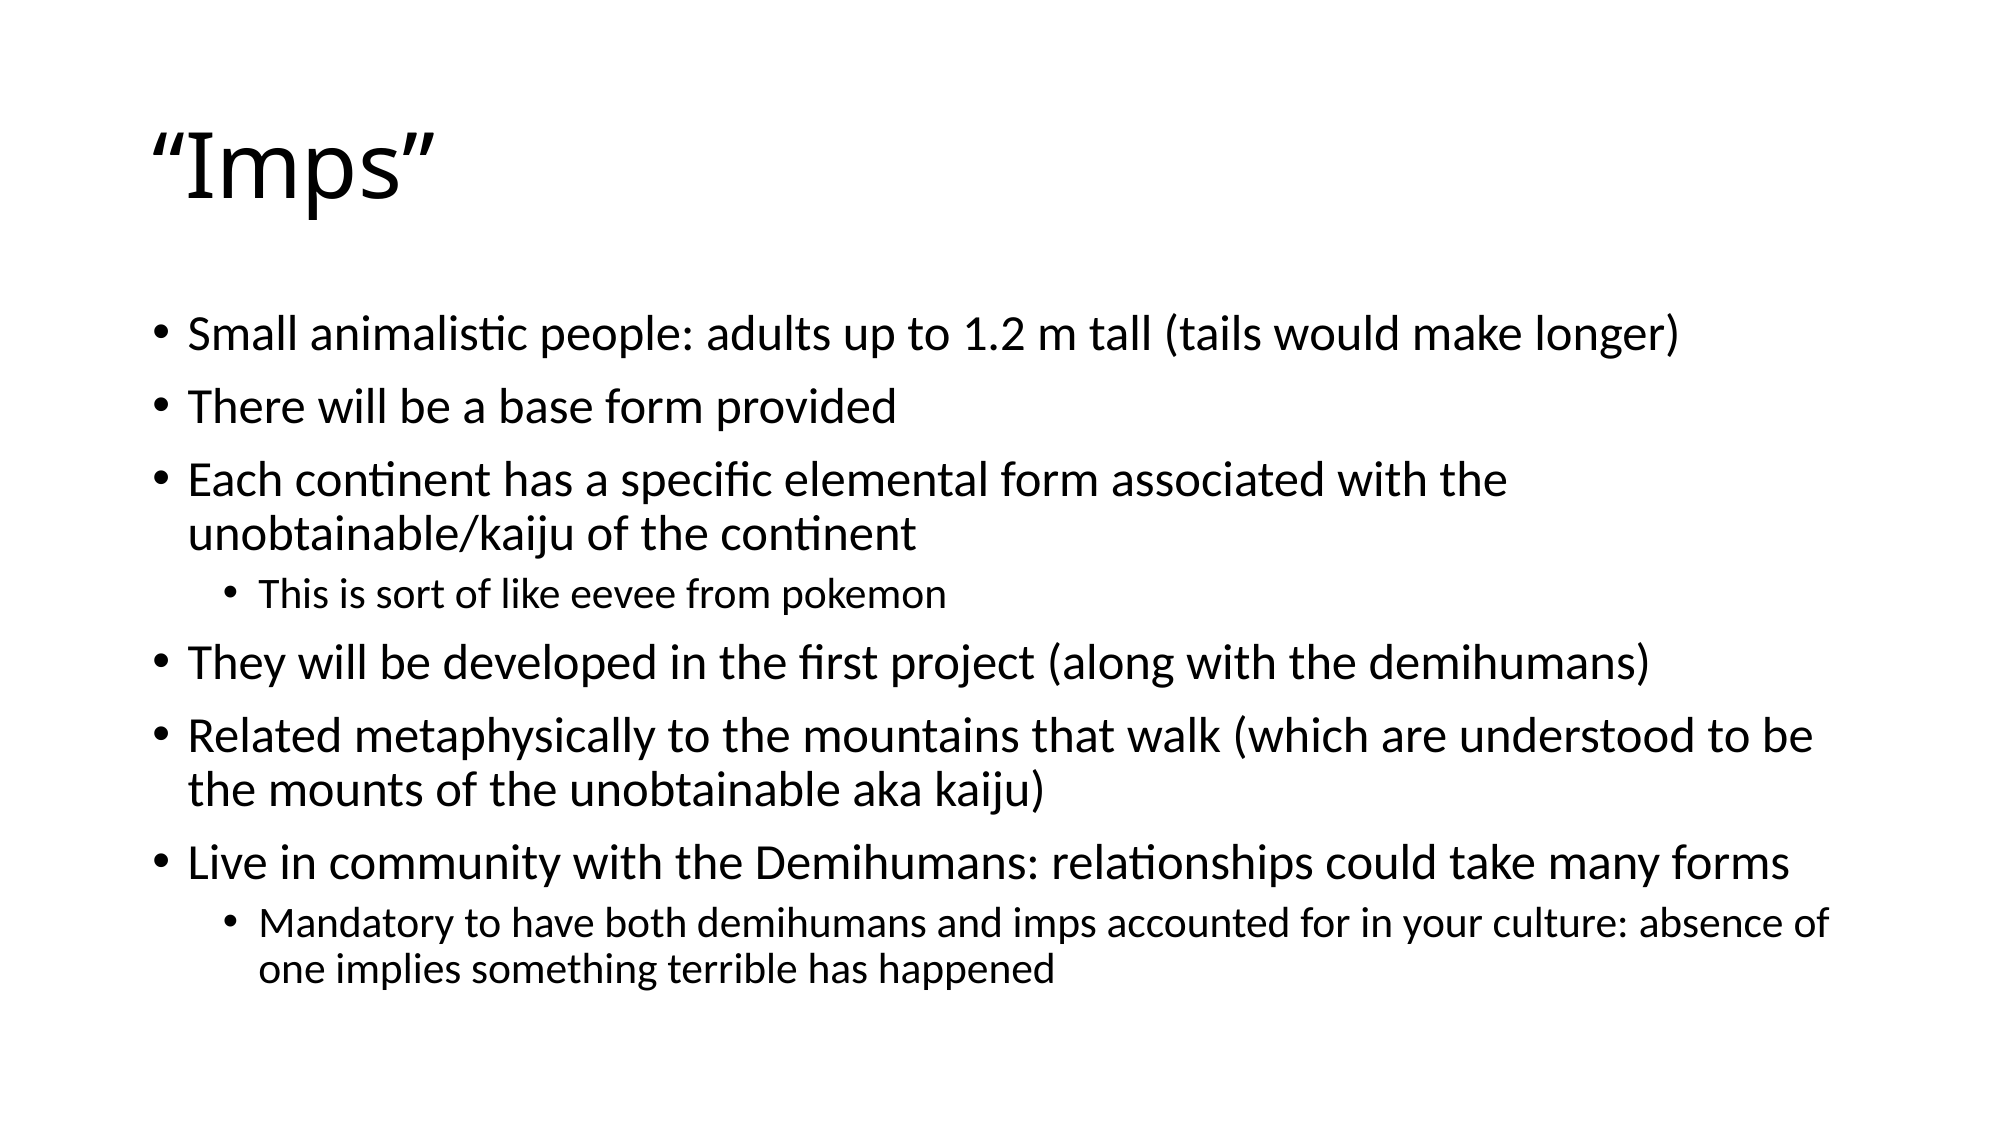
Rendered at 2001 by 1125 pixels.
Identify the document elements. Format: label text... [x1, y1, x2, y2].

list Small animalistic people: adults up to 1.2 m tall (tails would make longer) There will be a base form provided Each continent has a specific elemental form associated with the unobtainable/kaiju of the continent This is sort of like eevee from pokemon They will be developed in the first project (along with the demihumans) Related metaphysically to the mountains that walk (which are understood to be the mounts of the unobtainable aka kaiju) Live in community with the Demihumans: relationships could take many forms Mandatory to have both demihumans and imps accounted for in your culture: absence of one implies something terrible has happened [137, 299, 1863, 1014]
title “Imps” [137, 59, 1863, 278]
